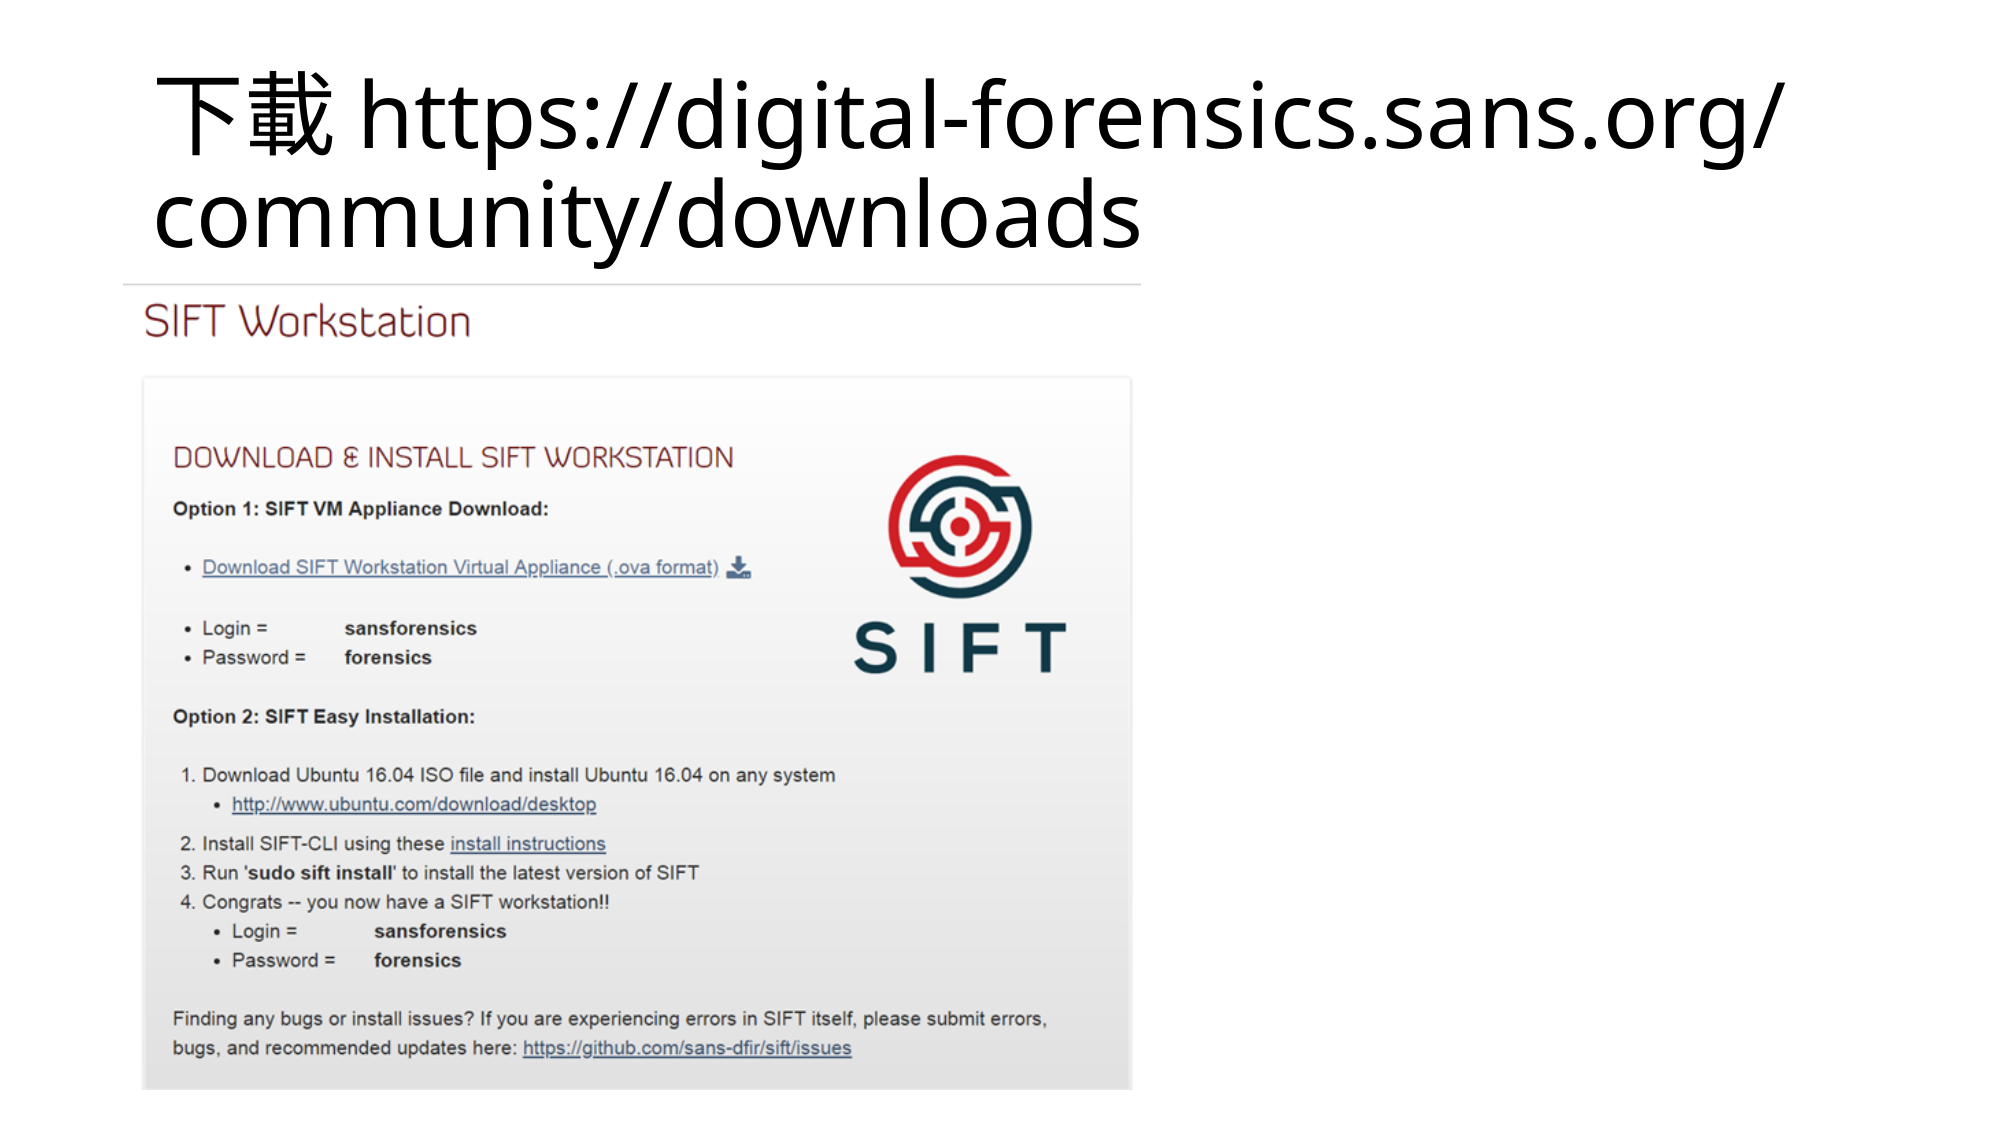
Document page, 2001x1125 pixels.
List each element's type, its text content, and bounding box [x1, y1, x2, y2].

title 下載https://digital-forensics.sans.org/community/downloads [137, 59, 1863, 278]
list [123, 277, 1141, 1090]
